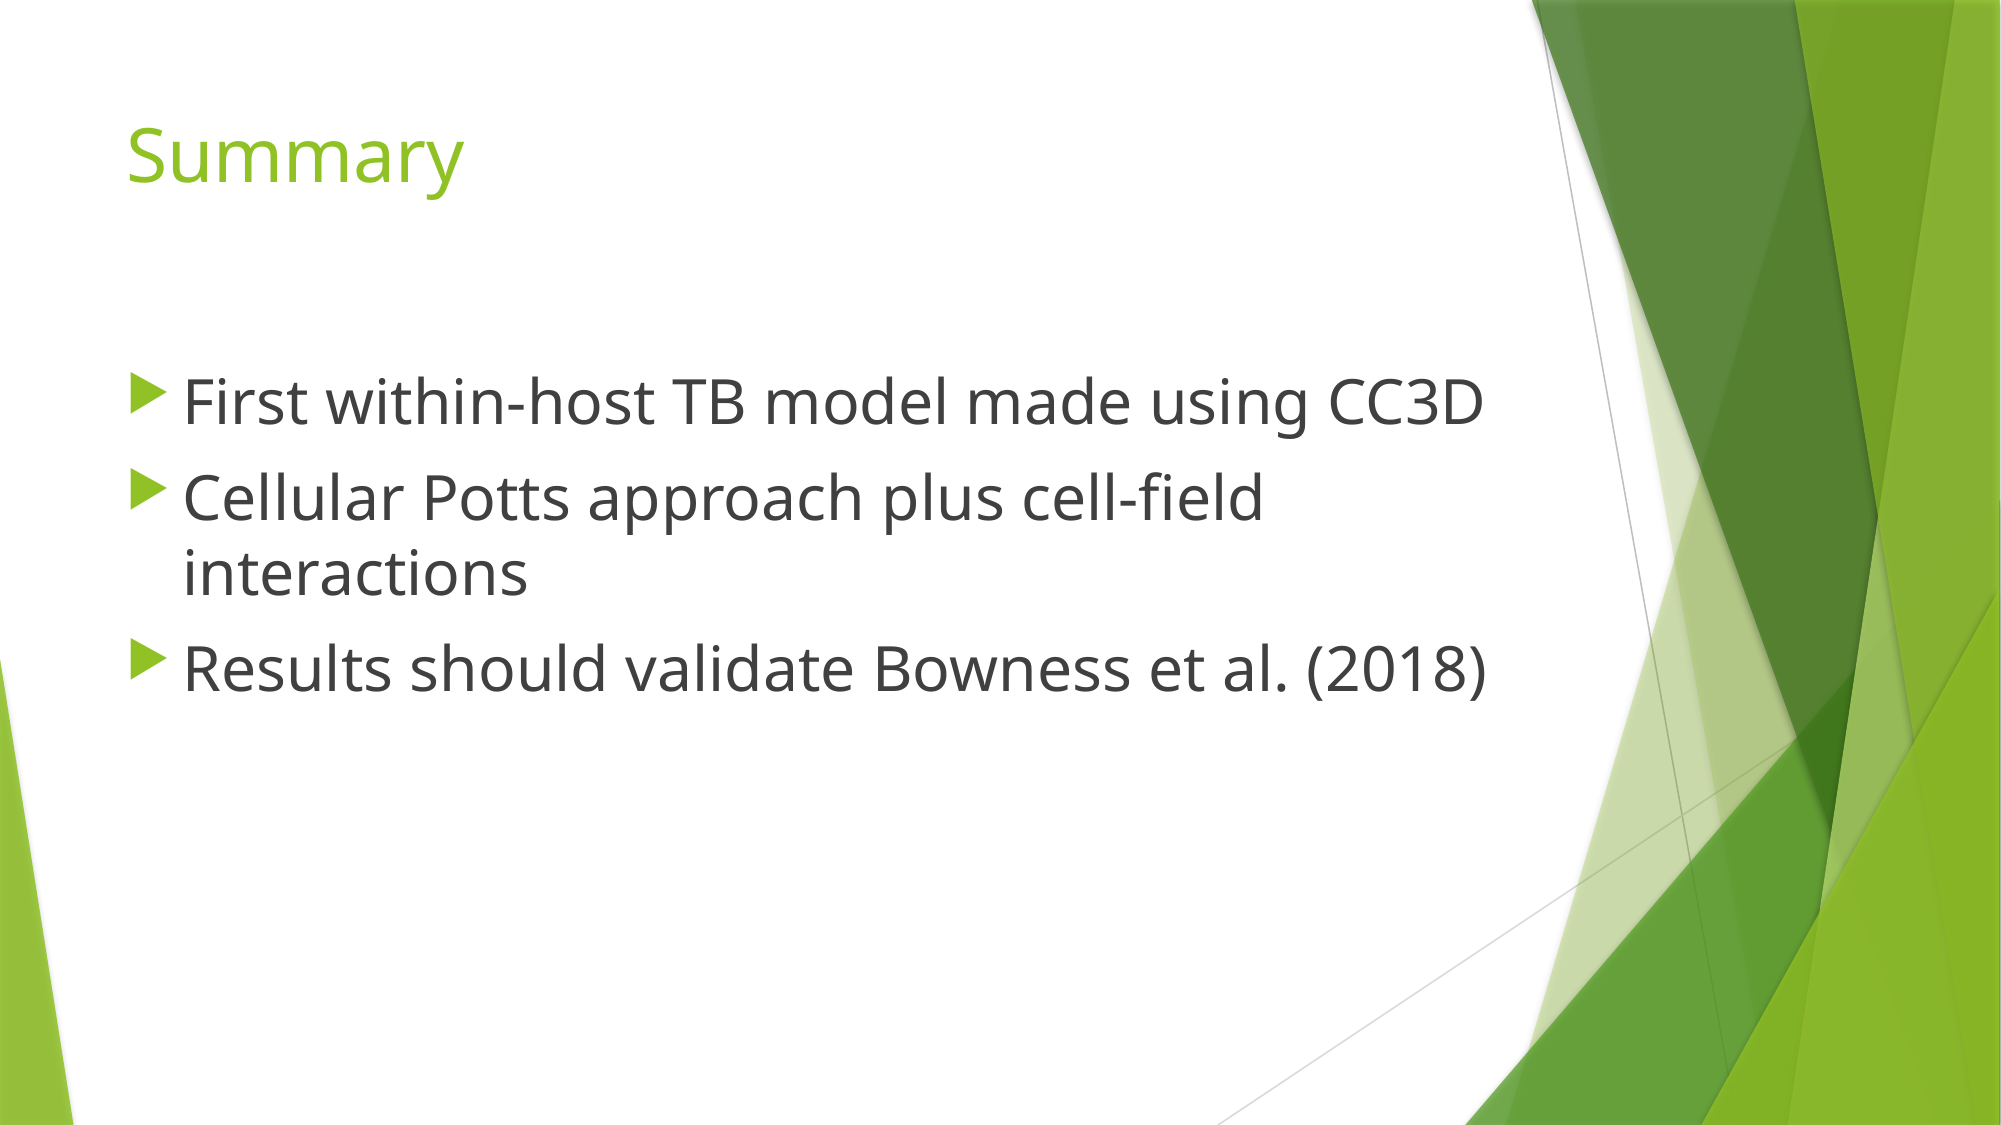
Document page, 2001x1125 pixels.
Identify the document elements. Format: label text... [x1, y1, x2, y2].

list First within-host TB model made using CC3D Cellular Potts approach plus cell-field interactions Results should validate Bowness et al. (2018) [111, 354, 1522, 992]
title Summary [111, 99, 1522, 317]
